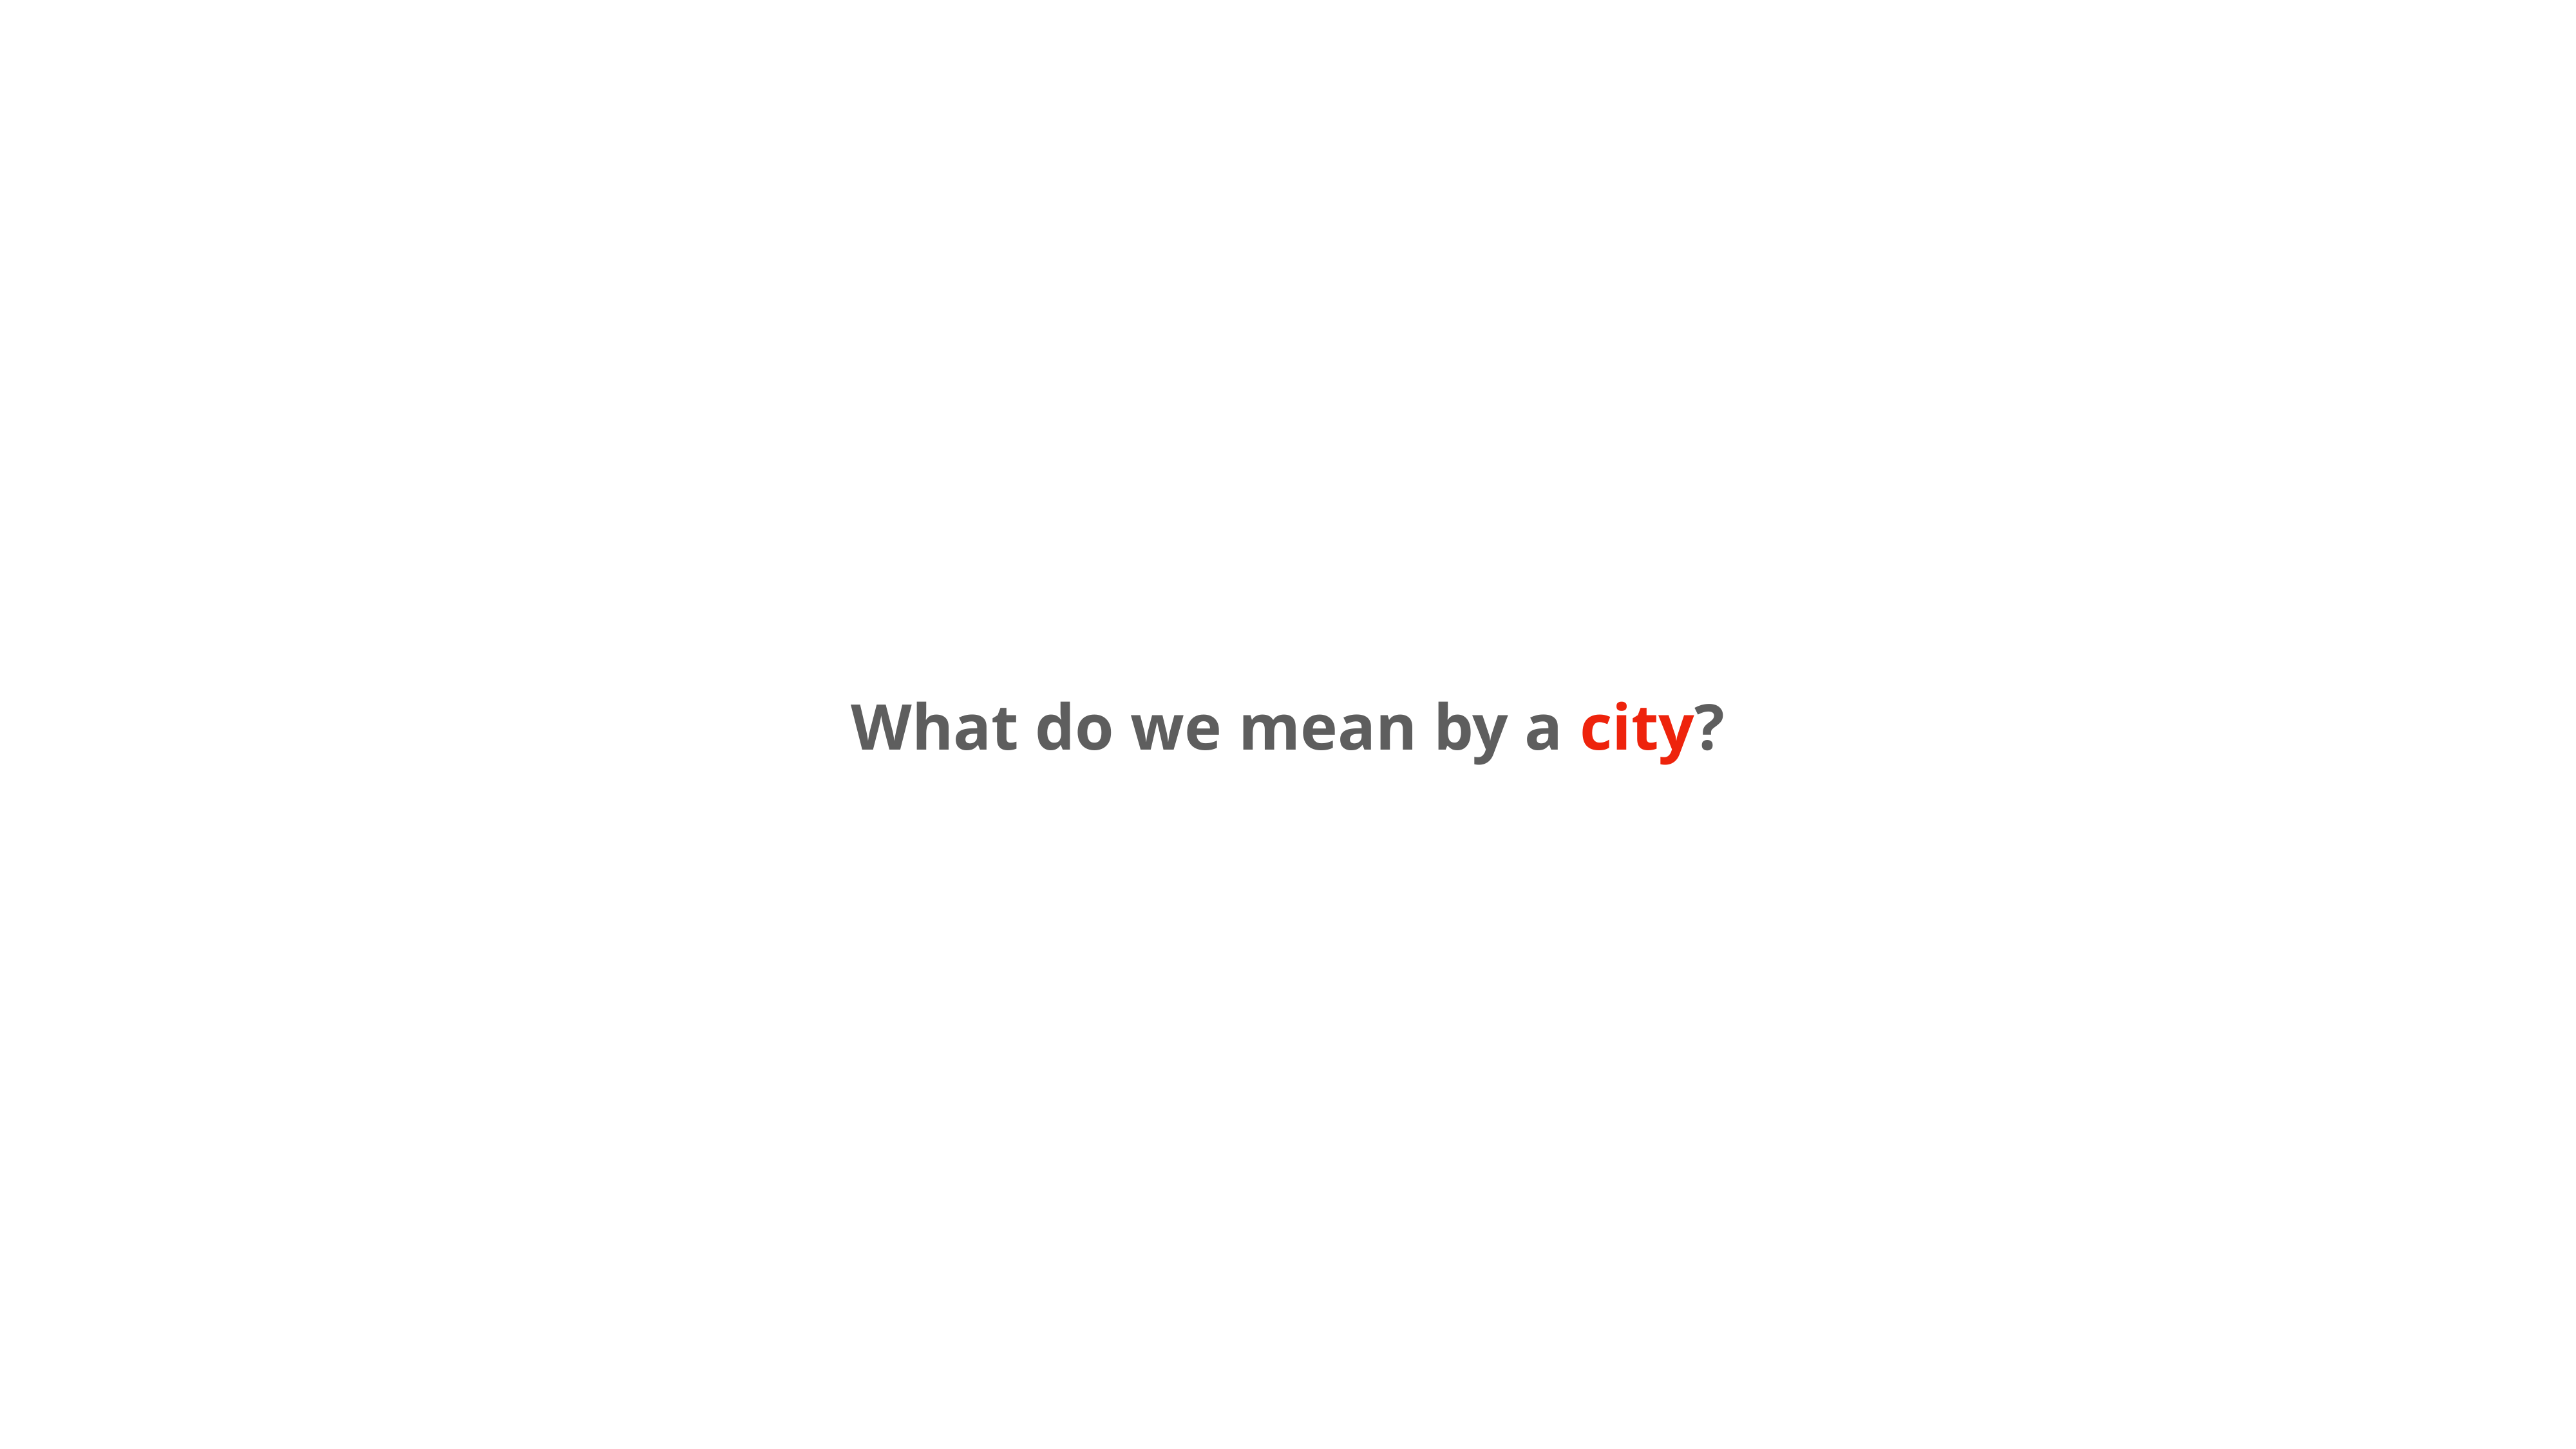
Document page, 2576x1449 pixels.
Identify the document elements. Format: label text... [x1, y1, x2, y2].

text_box What do we mean by a city? [845, 681, 1731, 768]
